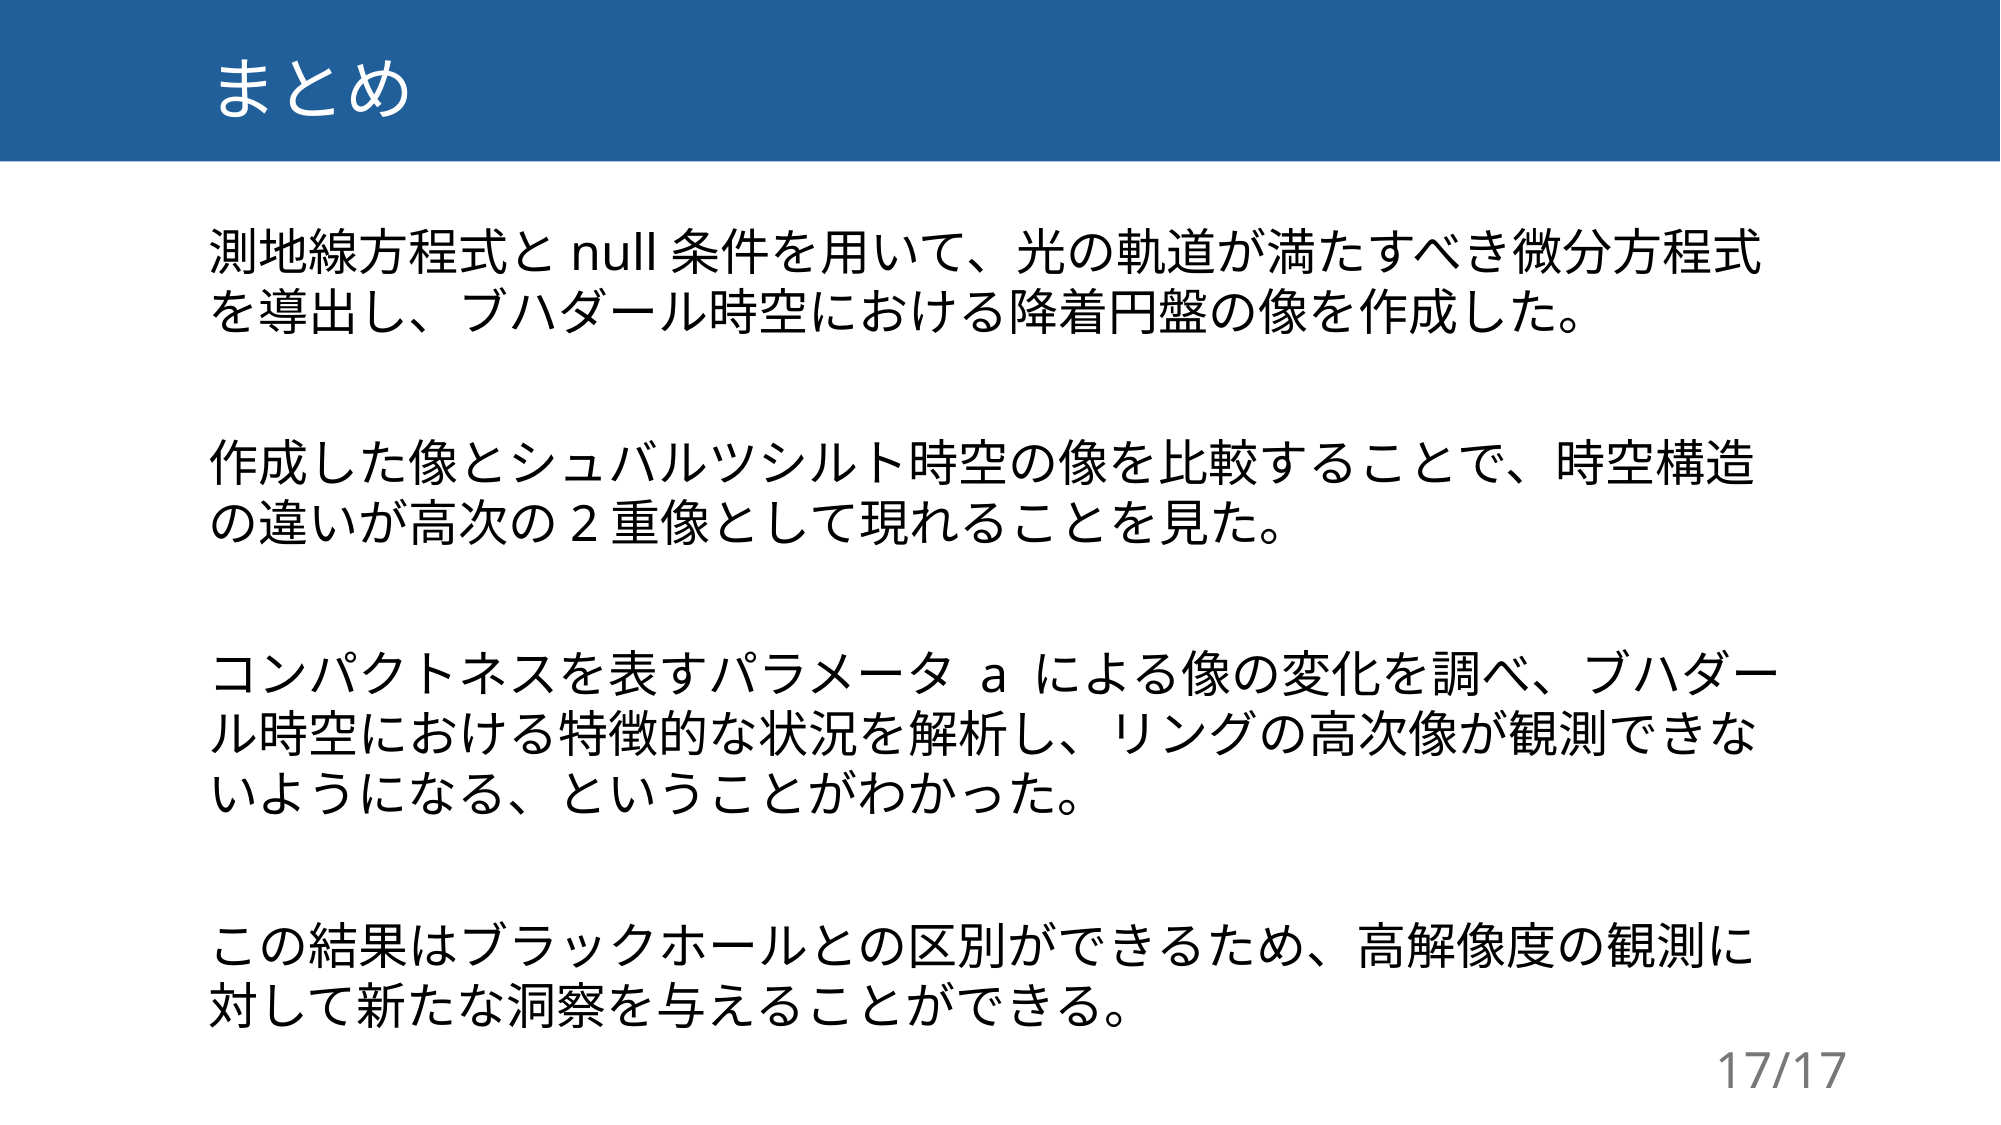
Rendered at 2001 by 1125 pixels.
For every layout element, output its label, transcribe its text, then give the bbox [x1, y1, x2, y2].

list 測地線方程式とnull条件を用いて、光の軌道が満たすべき微分方程式を導出し、ブハダール時空における降着円盤の像を作成した。 作成した像とシュバルツシルト時空の像を比較することで、時空構造の違いが高次の2重像として現れることを見た。 コンパクトネスを表すパラメータ a による像の変化を調べ、ブハダール時空における特徴的な状況を解析し、リングの高次像が観測できないようになる、ということがわかった。 この結果はブラックホールとの区別ができるため、高解像度の観測に対して新たな洞察を与えることができる。 [193, 212, 1807, 1103]
title まとめ [193, 11, 1807, 173]
slide_number 17/17 [1412, 1042, 1863, 1103]
text_box [0, 0, 2000, 163]
